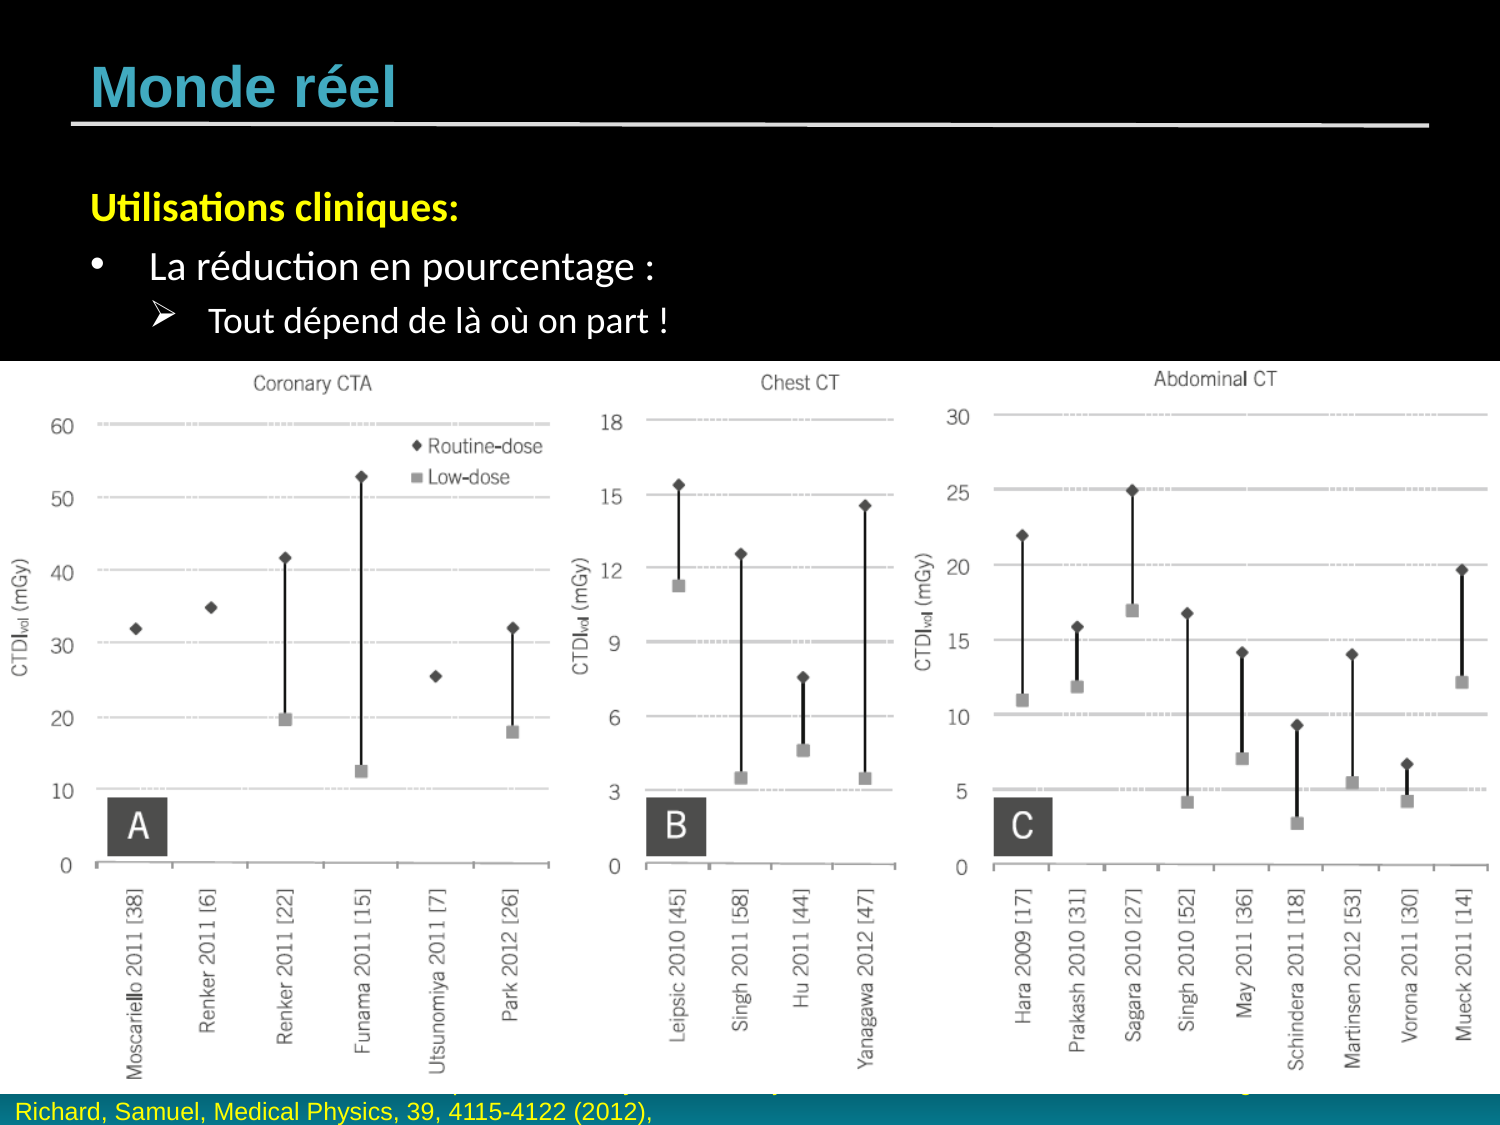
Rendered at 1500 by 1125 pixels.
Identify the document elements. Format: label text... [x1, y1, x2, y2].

picture [0, 361, 1500, 1095]
title Monde réel [75, 42, 1425, 126]
list Utilisations cliniques: La réduction en pourcentage : Tout dépend de là où on part ! [75, 172, 1425, 360]
text_box Towards task-based assessment of CT performance: System and object MTF across different reconstruction algorithms Richard, Samuel, Medical Physics, 39, 4115-4122 (2012), [0, 1102, 1459, 1125]
